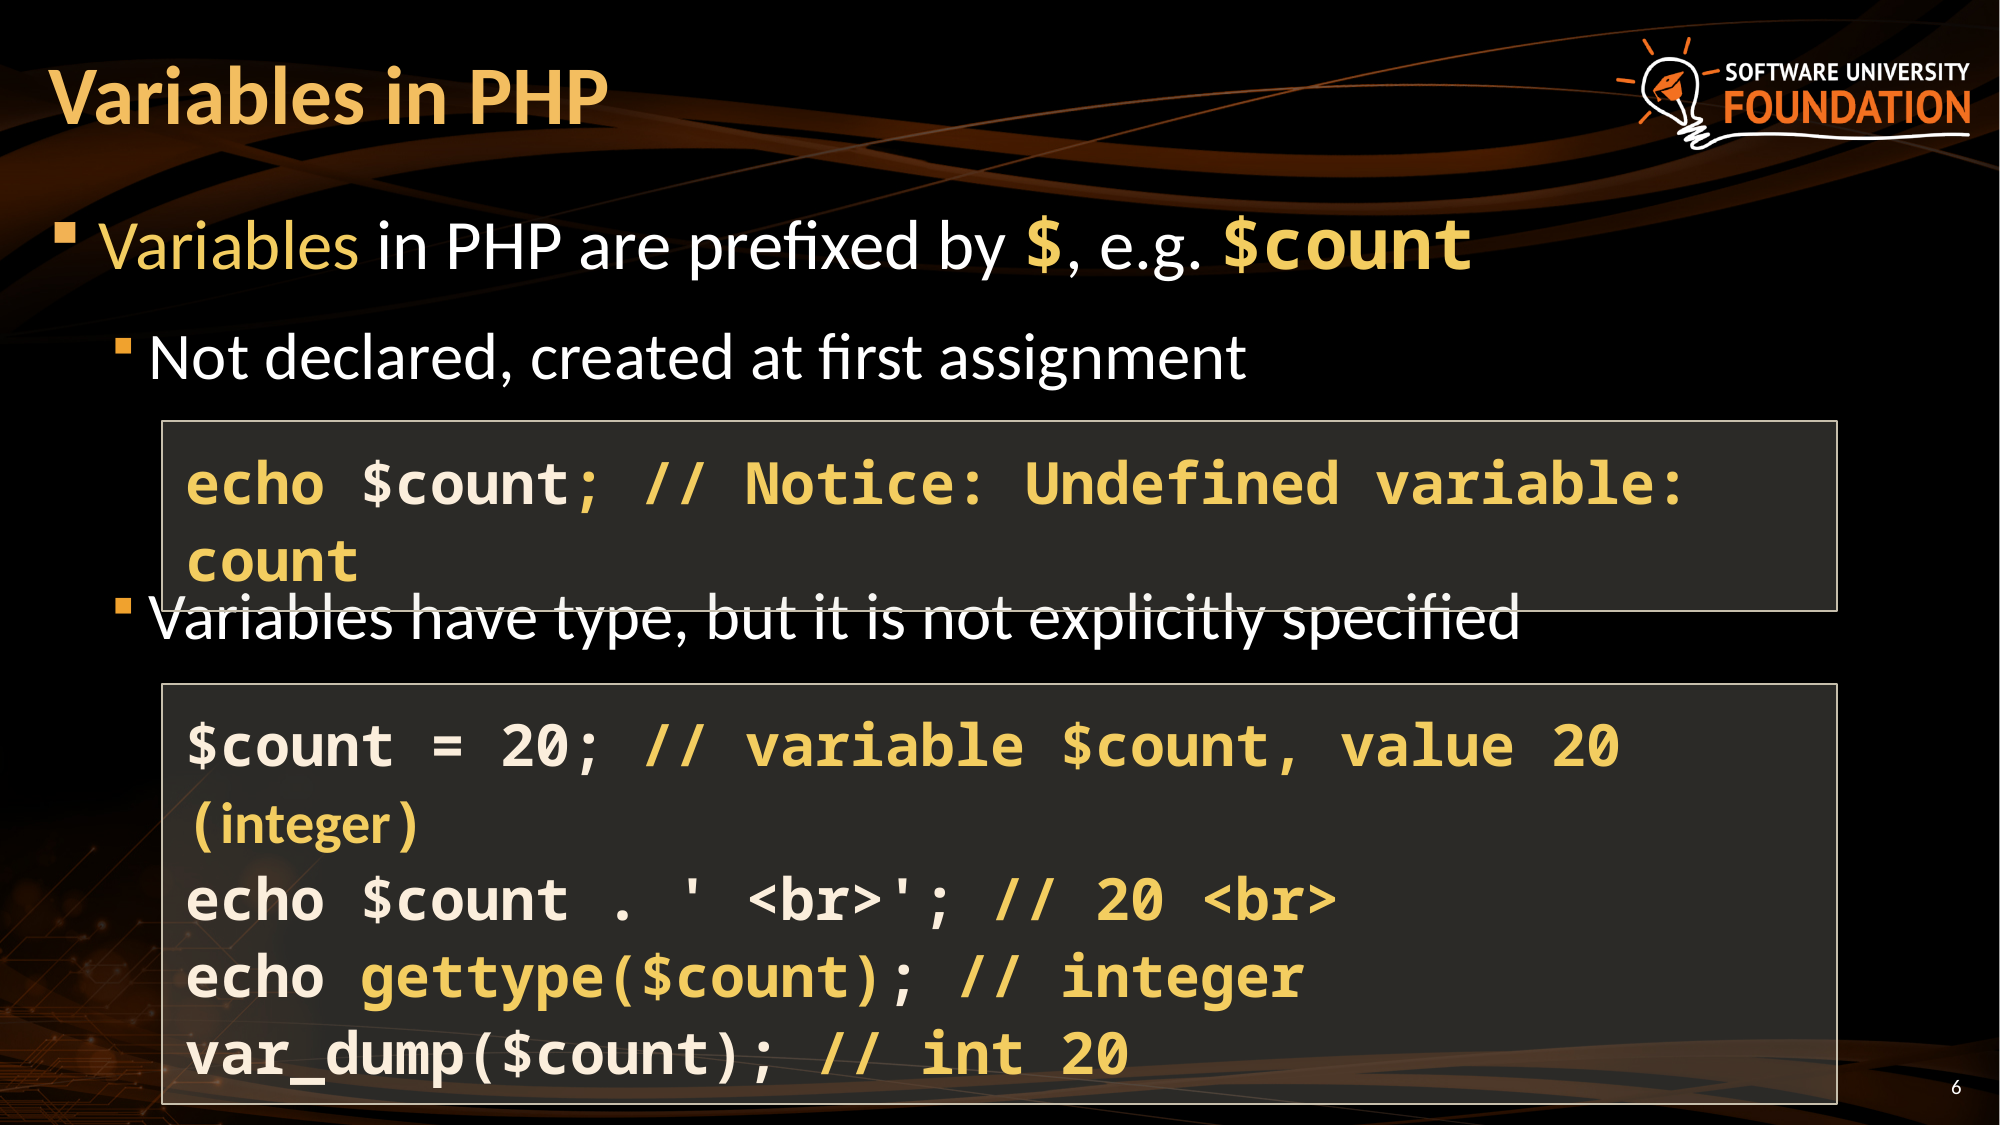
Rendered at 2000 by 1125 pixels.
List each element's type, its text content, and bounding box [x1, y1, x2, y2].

text_box $count = 20; // variable $count, value 20 (integer) echo $count . ' <br>'; // 20 <br> echo gettype($count); // integer var_dump($count); // int 20 [162, 683, 1838, 1104]
title Variables in PHP [30, 6, 1602, 189]
text_box echo $count; // Notice: Undefined variable: count [162, 421, 1838, 611]
list Variables in PHP are prefixed by $, e.g. $count Not declared, created at first assignment Variables have type, but it is not explicitly specified [31, 188, 1968, 1103]
picture [0, 0, 2000, 1125]
